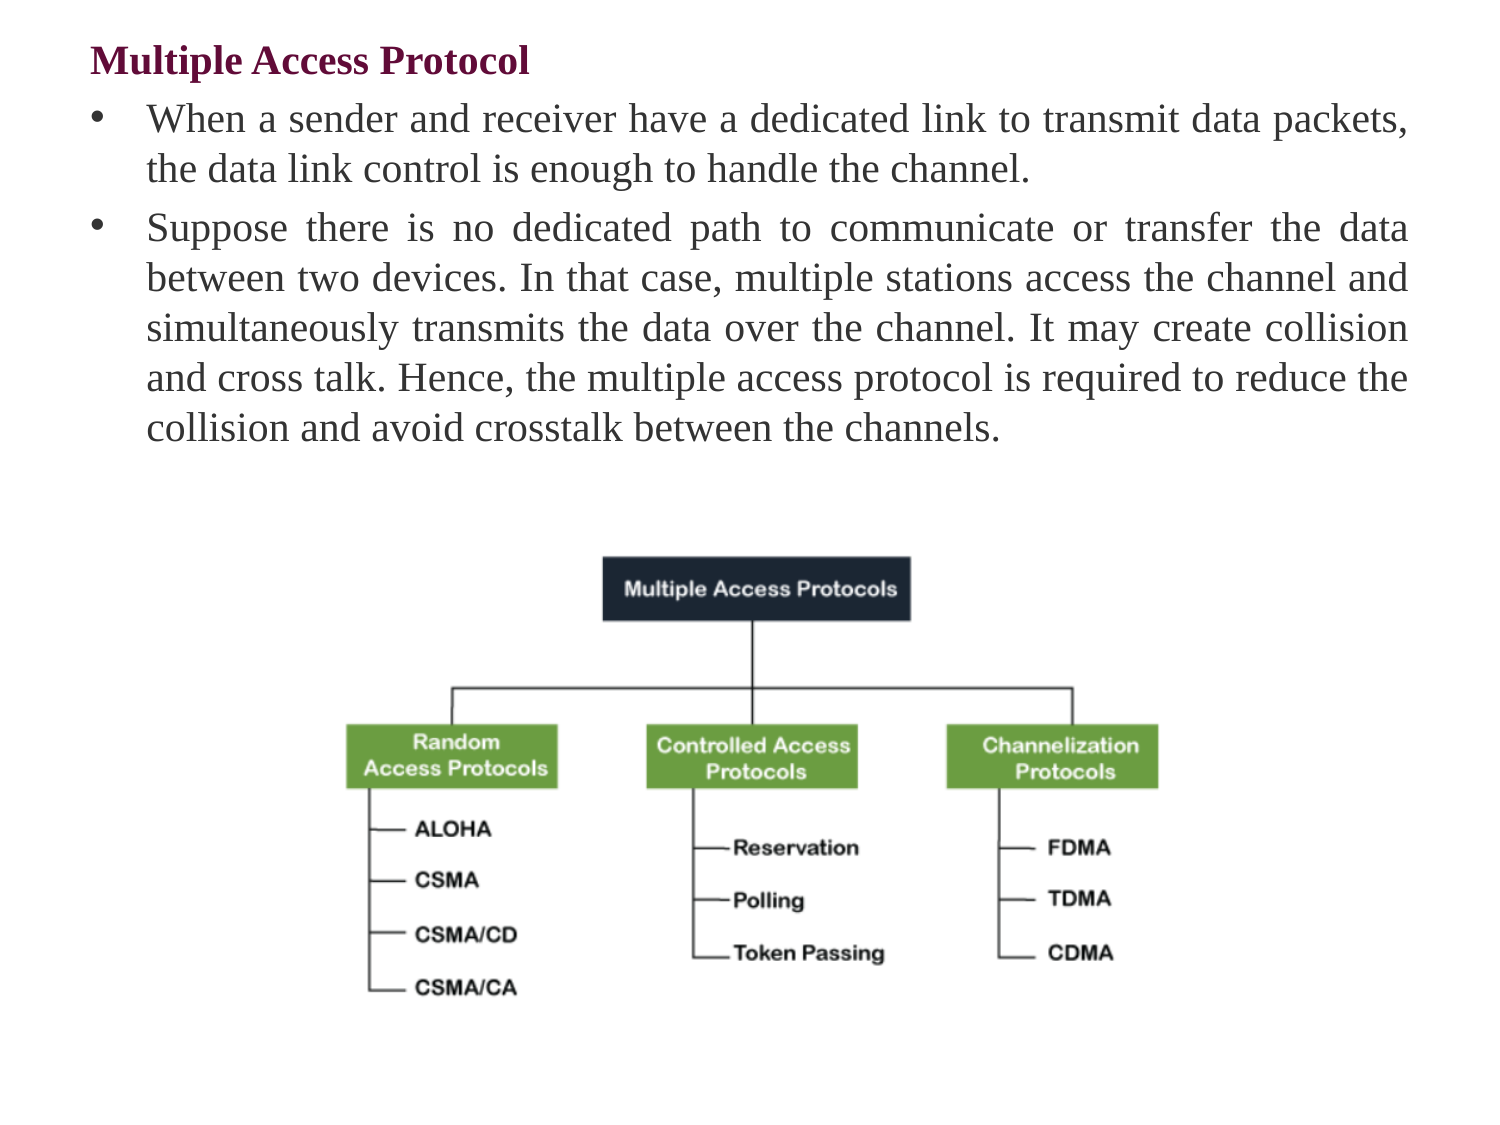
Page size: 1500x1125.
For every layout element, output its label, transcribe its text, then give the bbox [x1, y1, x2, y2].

picture [314, 529, 1186, 1006]
list Multiple Access Protocol When a sender and receiver have a dedicated link to transmit data packets, the data link control is enough to handle the channel. Suppose there is no dedicated path to communicate or transfer the data between two devices. In that case, multiple stations access the channel and simultaneously transmits the data over the channel. It may create collision and cross talk. Hence, the multiple access protocol is required to reduce the collision and avoid crosstalk between the channels. [75, 24, 1425, 1100]
